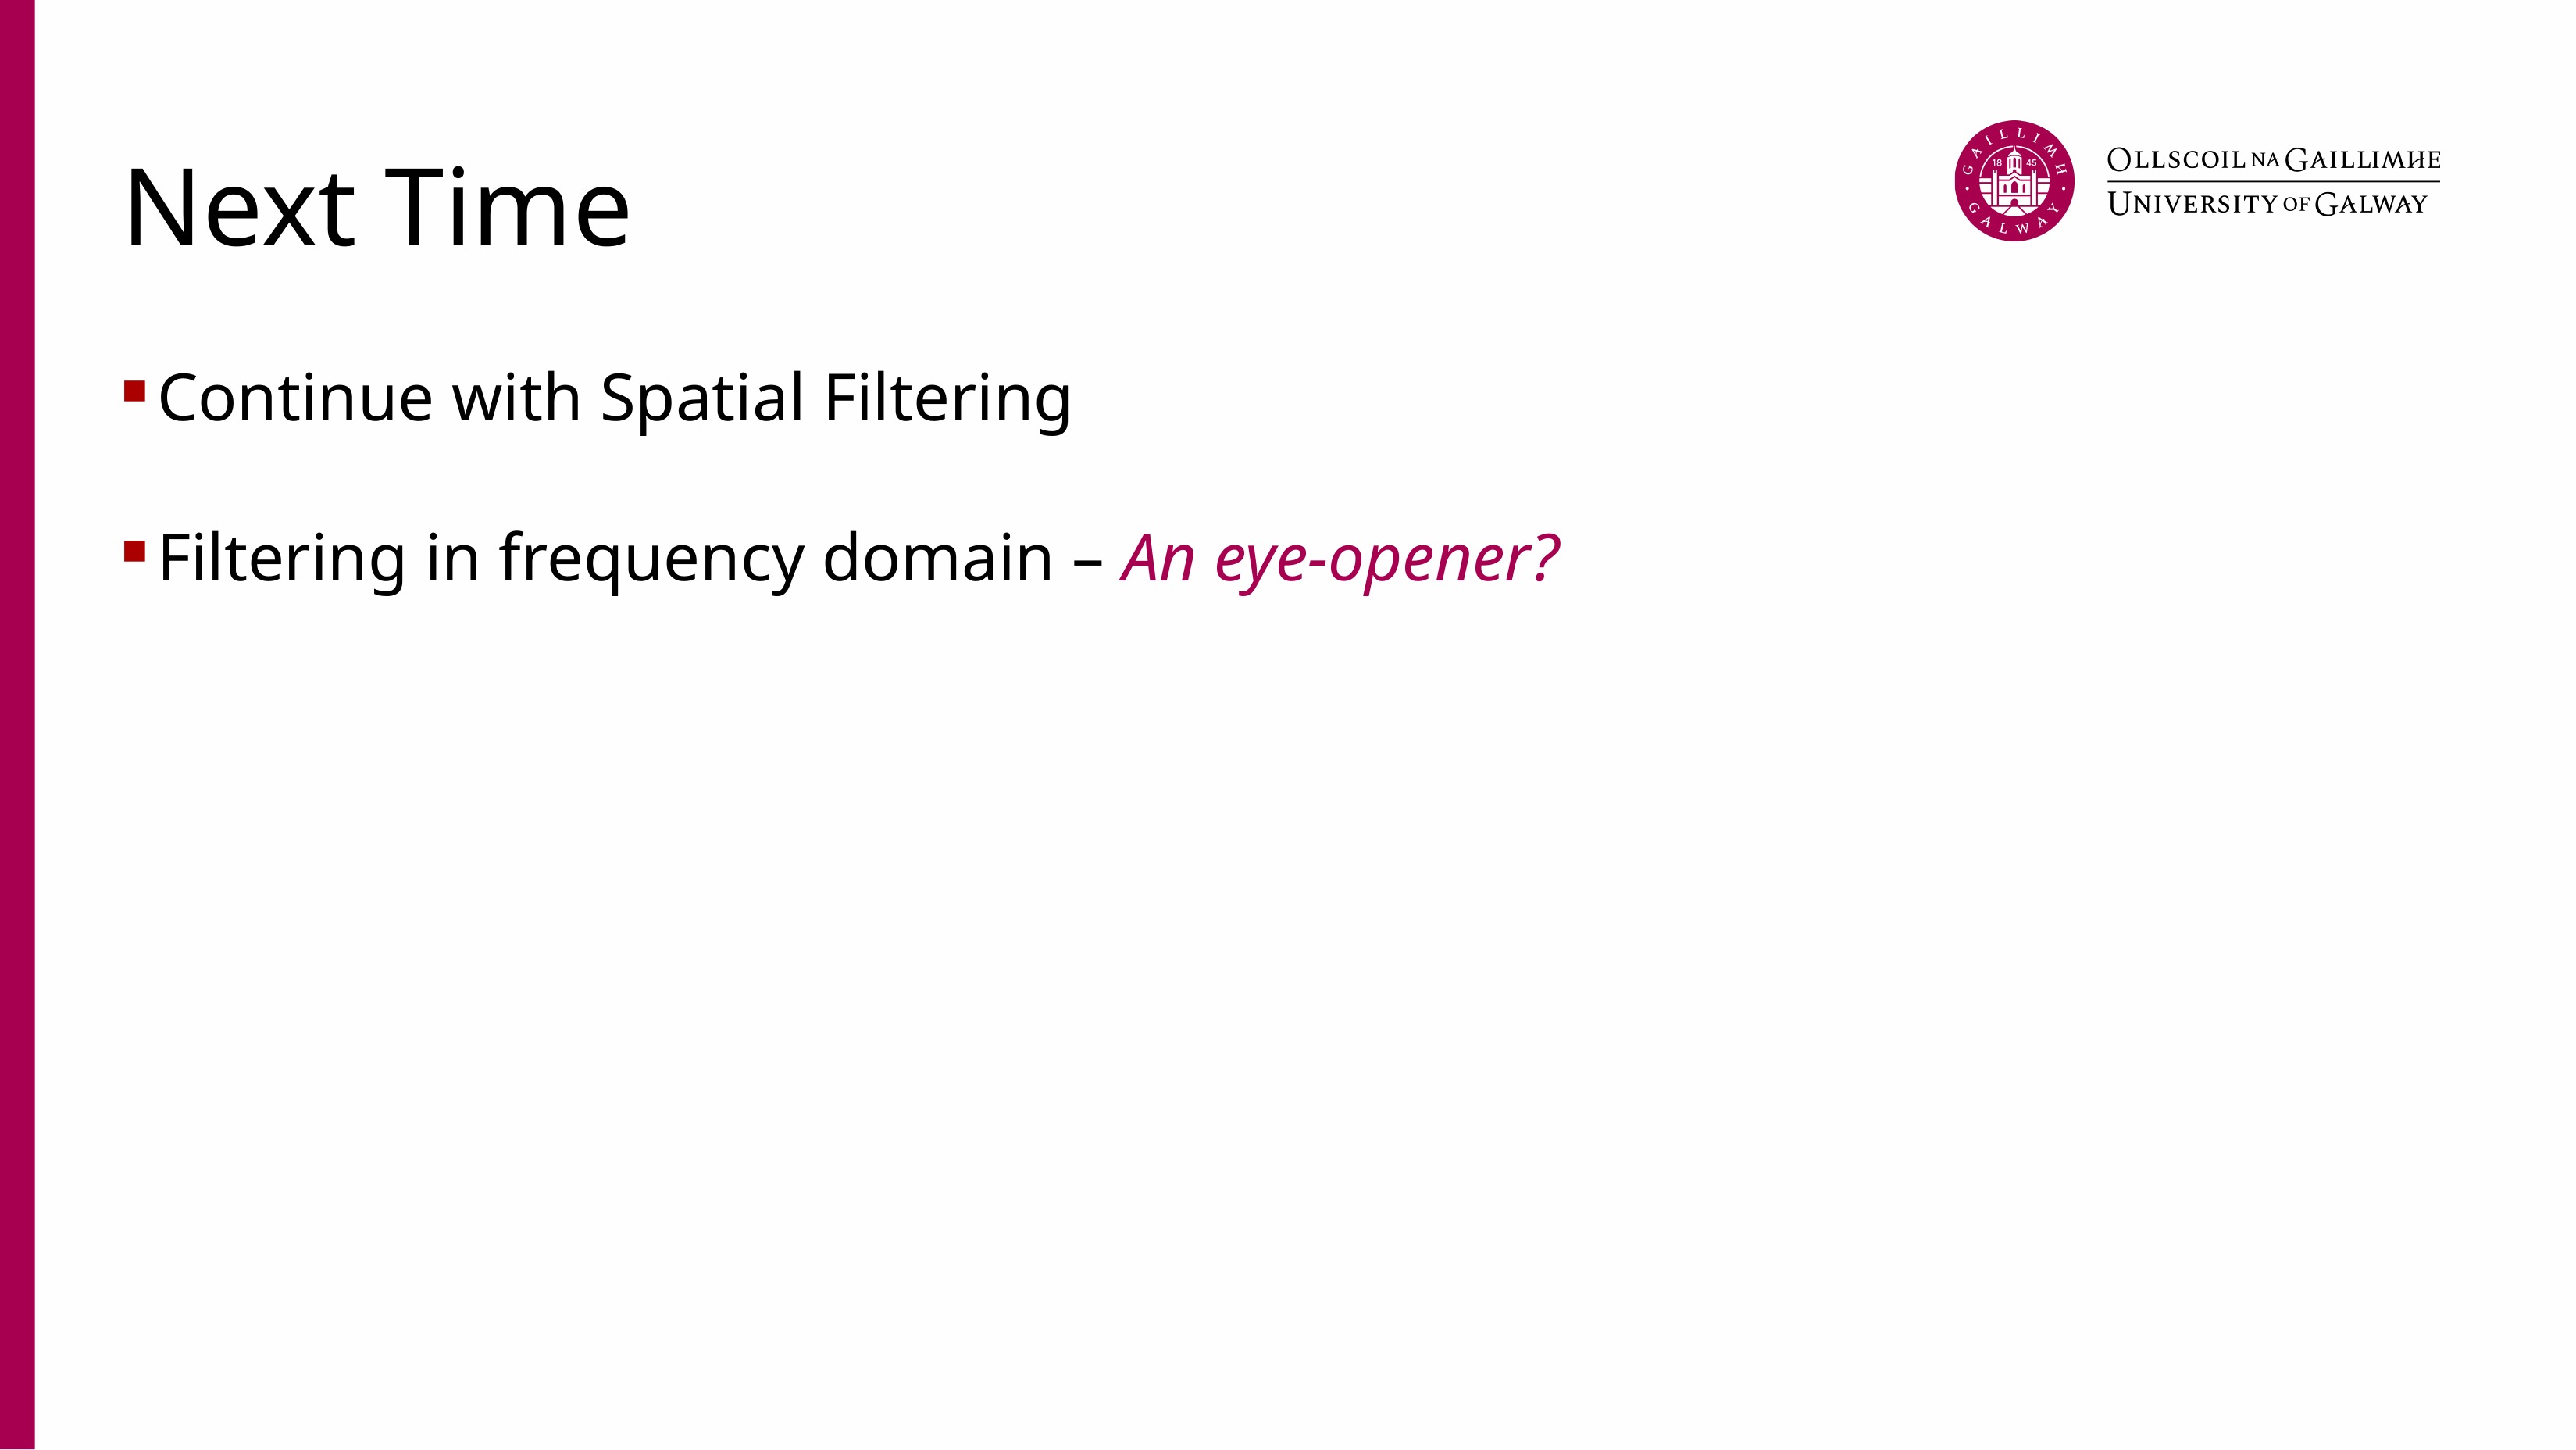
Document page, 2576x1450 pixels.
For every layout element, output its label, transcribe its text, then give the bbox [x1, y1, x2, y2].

title Next Time [109, 132, 1936, 263]
list Continue with Spatial Filtering Filtering in frequency domain – An eye-opener? [109, 359, 2474, 1317]
